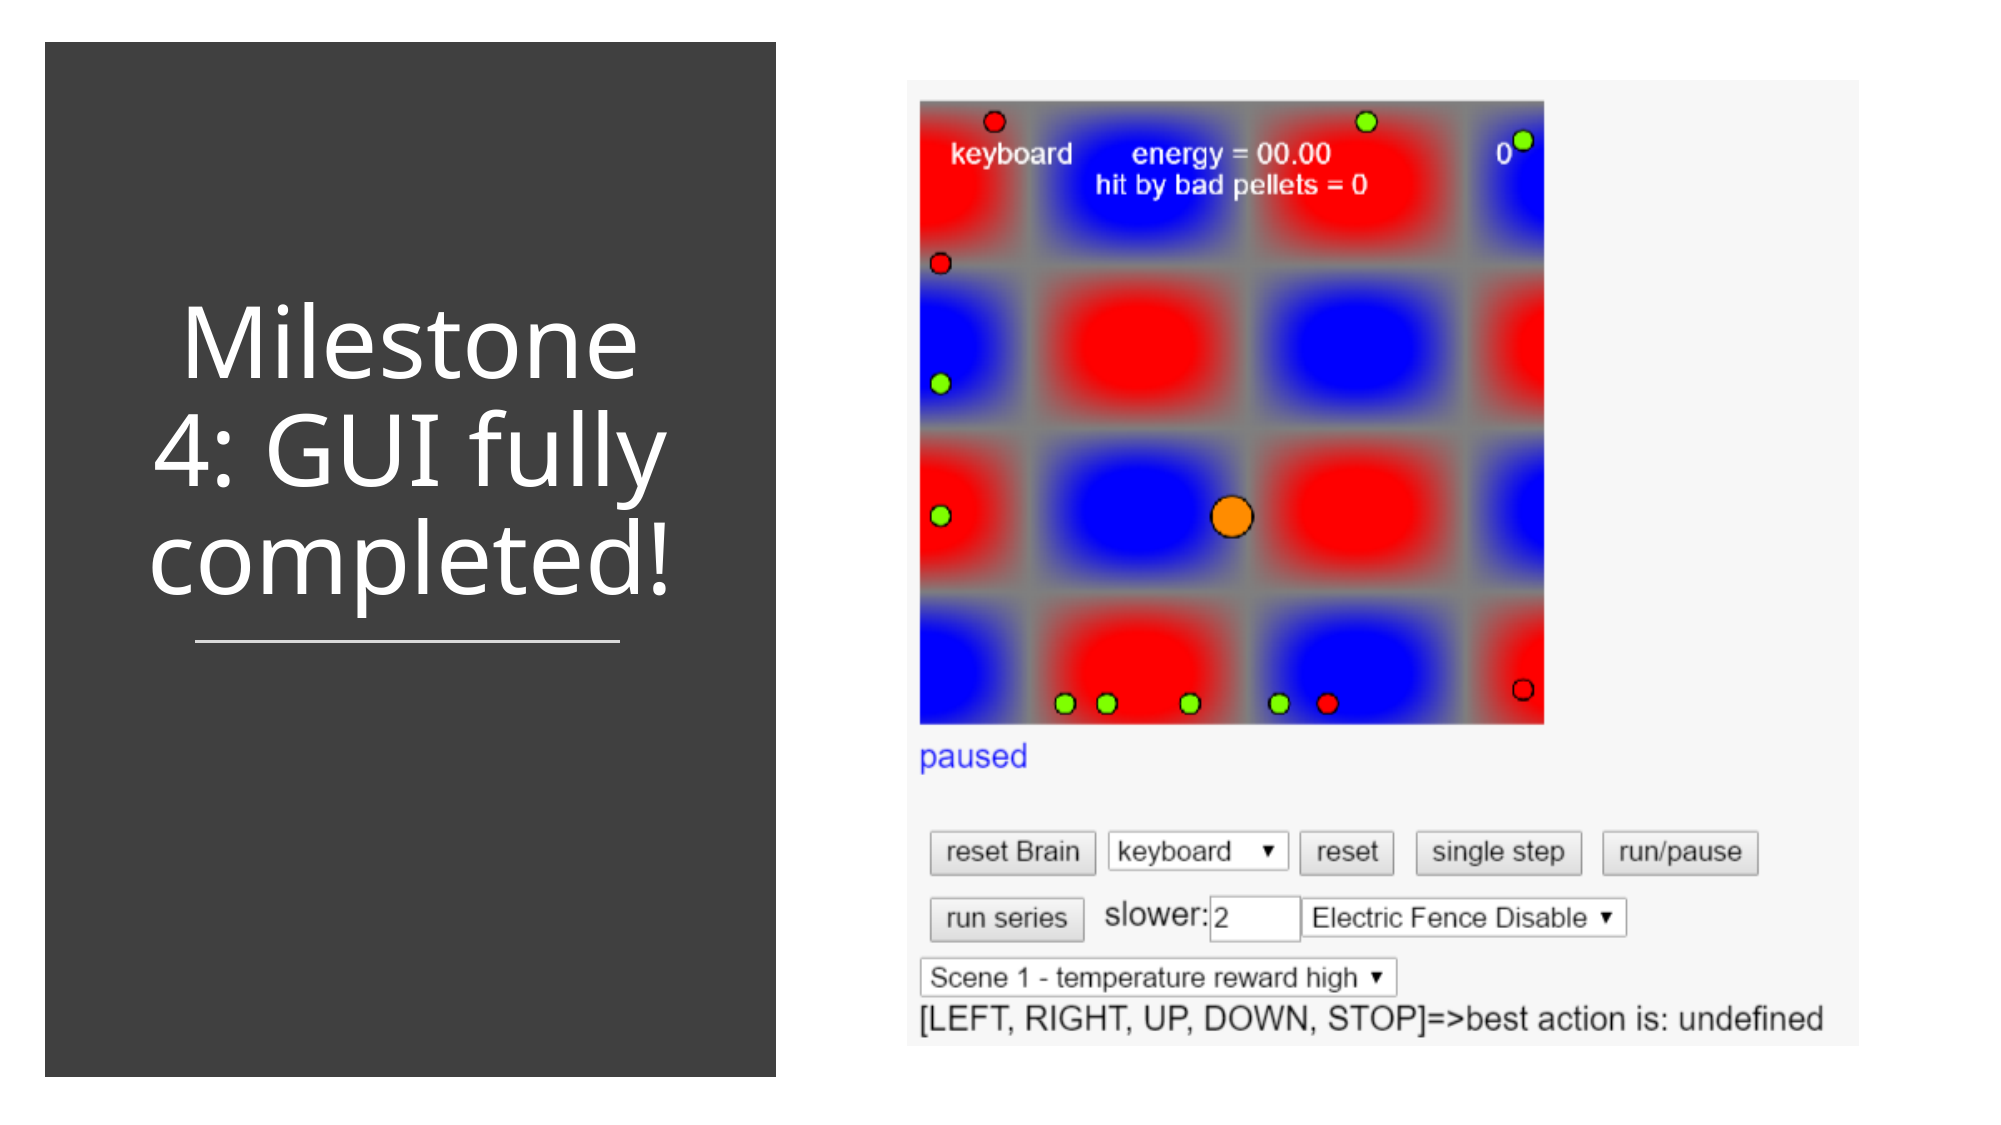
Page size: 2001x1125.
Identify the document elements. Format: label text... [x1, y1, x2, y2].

text_box [54, 52, 767, 1067]
text_box [0, 0, 2000, 1125]
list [907, 80, 1859, 1046]
title Milestone 4: GUI fully completed! [110, 149, 711, 624]
